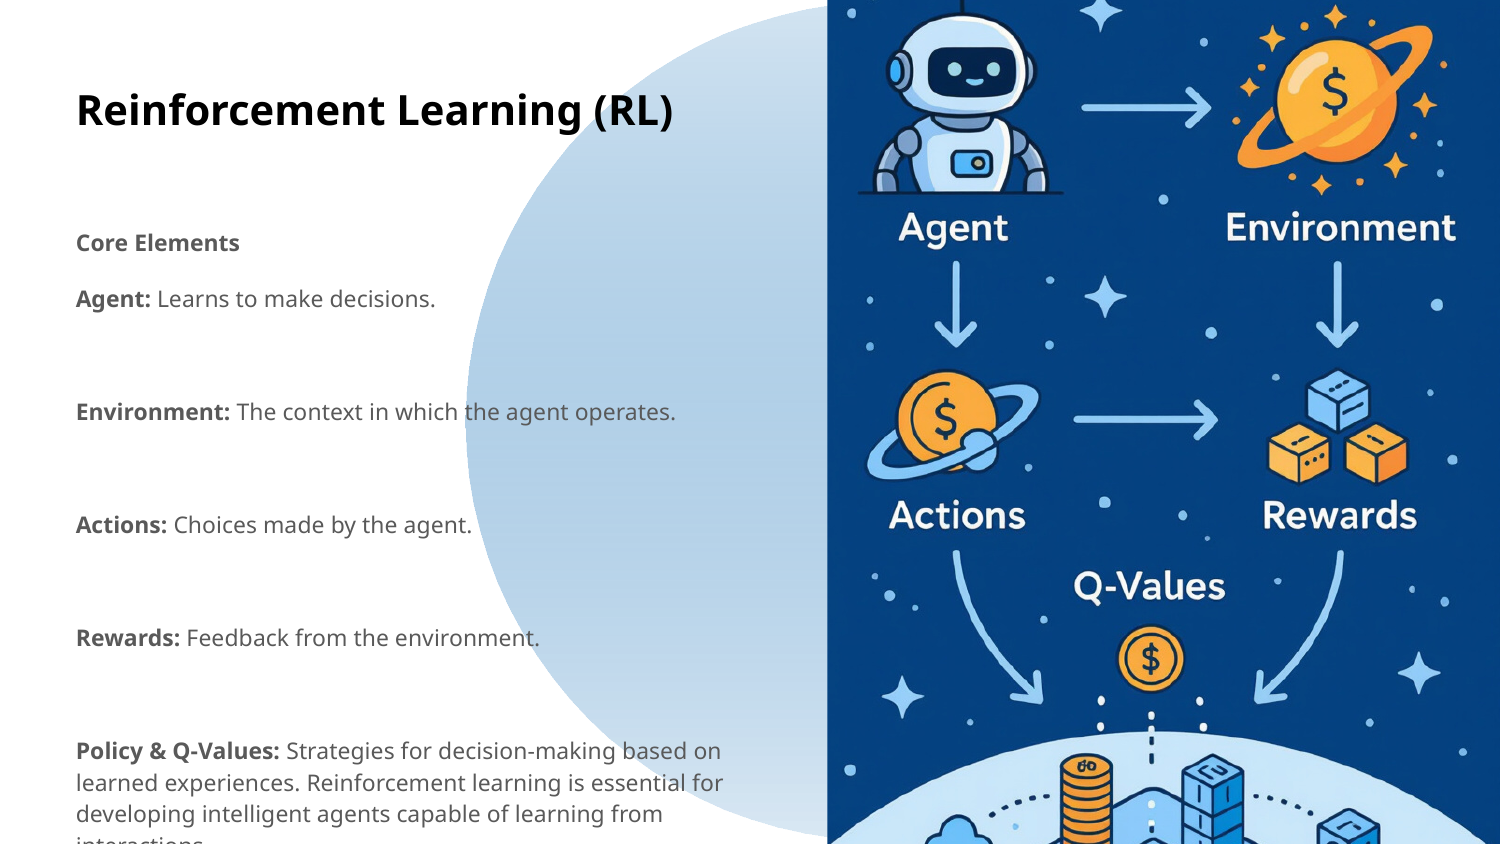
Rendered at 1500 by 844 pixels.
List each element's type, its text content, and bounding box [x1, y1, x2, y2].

list Core Elements Agent: Learns to make decisions. Environment: The context in which the agent operates. Actions: Choices made by the agent. Rewards: Feedback from the environment. Policy & Q-Values: Strategies for decision-making based on learned experiences. Reinforcement learning is essential for developing intelligent agents capable of learning from interactions. [60, 209, 764, 775]
picture [827, 0, 1500, 844]
title Reinforcement Learning (RL) [60, 68, 764, 159]
